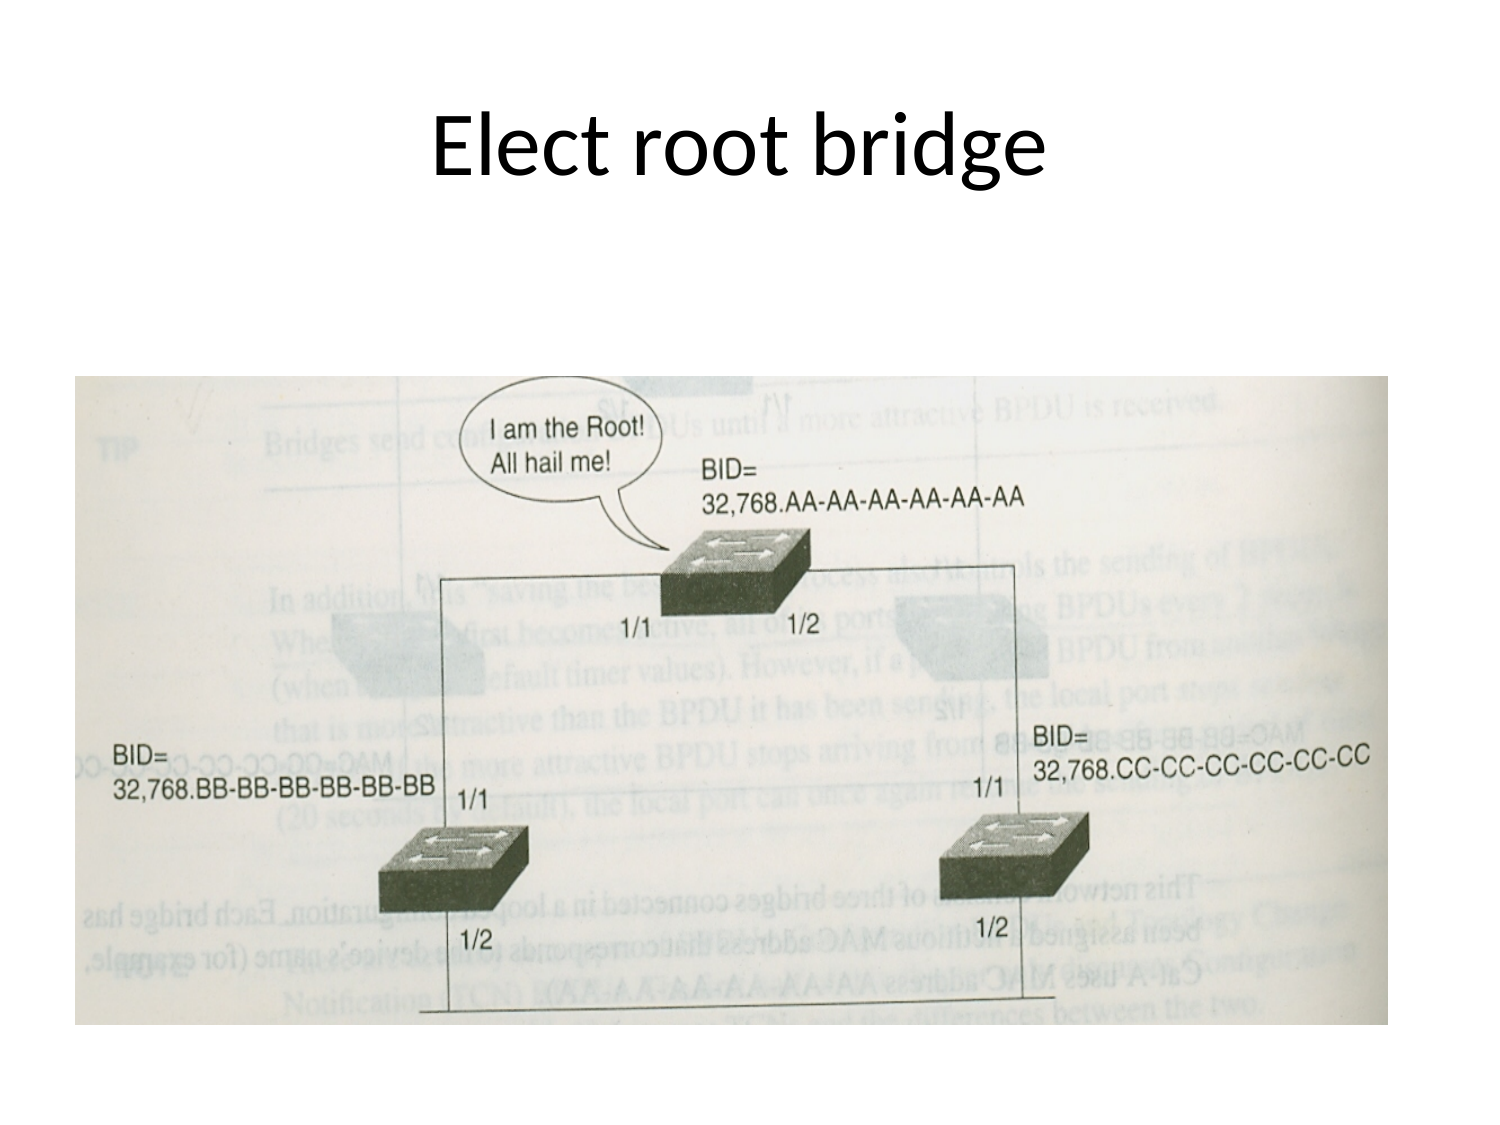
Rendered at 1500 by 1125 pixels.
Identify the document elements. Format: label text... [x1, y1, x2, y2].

picture [74, 375, 1388, 1026]
title Elect root bridge [75, 45, 1425, 233]
